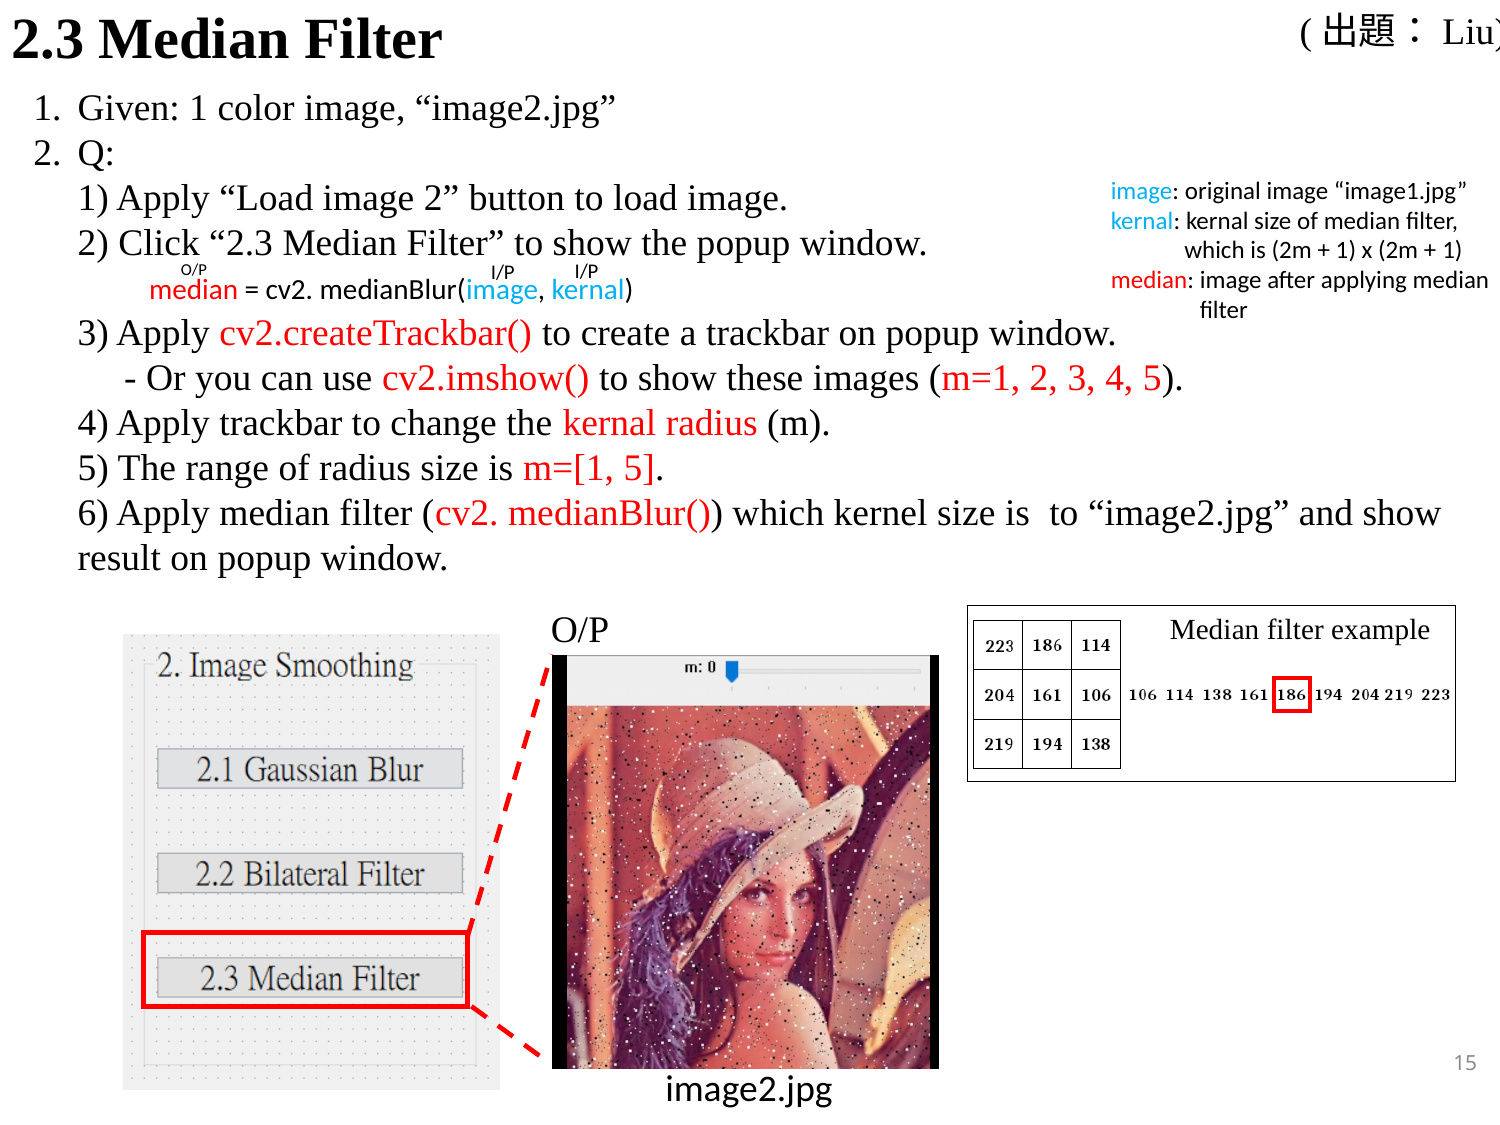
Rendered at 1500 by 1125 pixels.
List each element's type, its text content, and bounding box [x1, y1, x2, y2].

text_box I/P [559, 250, 623, 290]
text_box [467, 654, 551, 937]
title 2.3 Median Filter [0, 0, 1500, 80]
slide_number 15 [1154, 1040, 1492, 1087]
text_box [551, 654, 940, 1070]
text_box median = cv2. medianBlur(image, kernal) [134, 263, 649, 313]
picture [122, 633, 500, 1090]
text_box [471, 1006, 551, 1064]
text_box image: original image “image1.jpg” kernal: kernal size of median filter, which is (2m + 1) x (2m + 1) median: image after applying median filter [1096, 166, 1500, 332]
text_box I/P [476, 251, 539, 292]
text_box (出題：Liu) [1284, 0, 1500, 60]
text_box O/P [536, 597, 625, 654]
picture [966, 605, 1456, 782]
text_box image2.jpg [650, 1056, 1039, 1116]
text_box O/P [166, 251, 237, 287]
